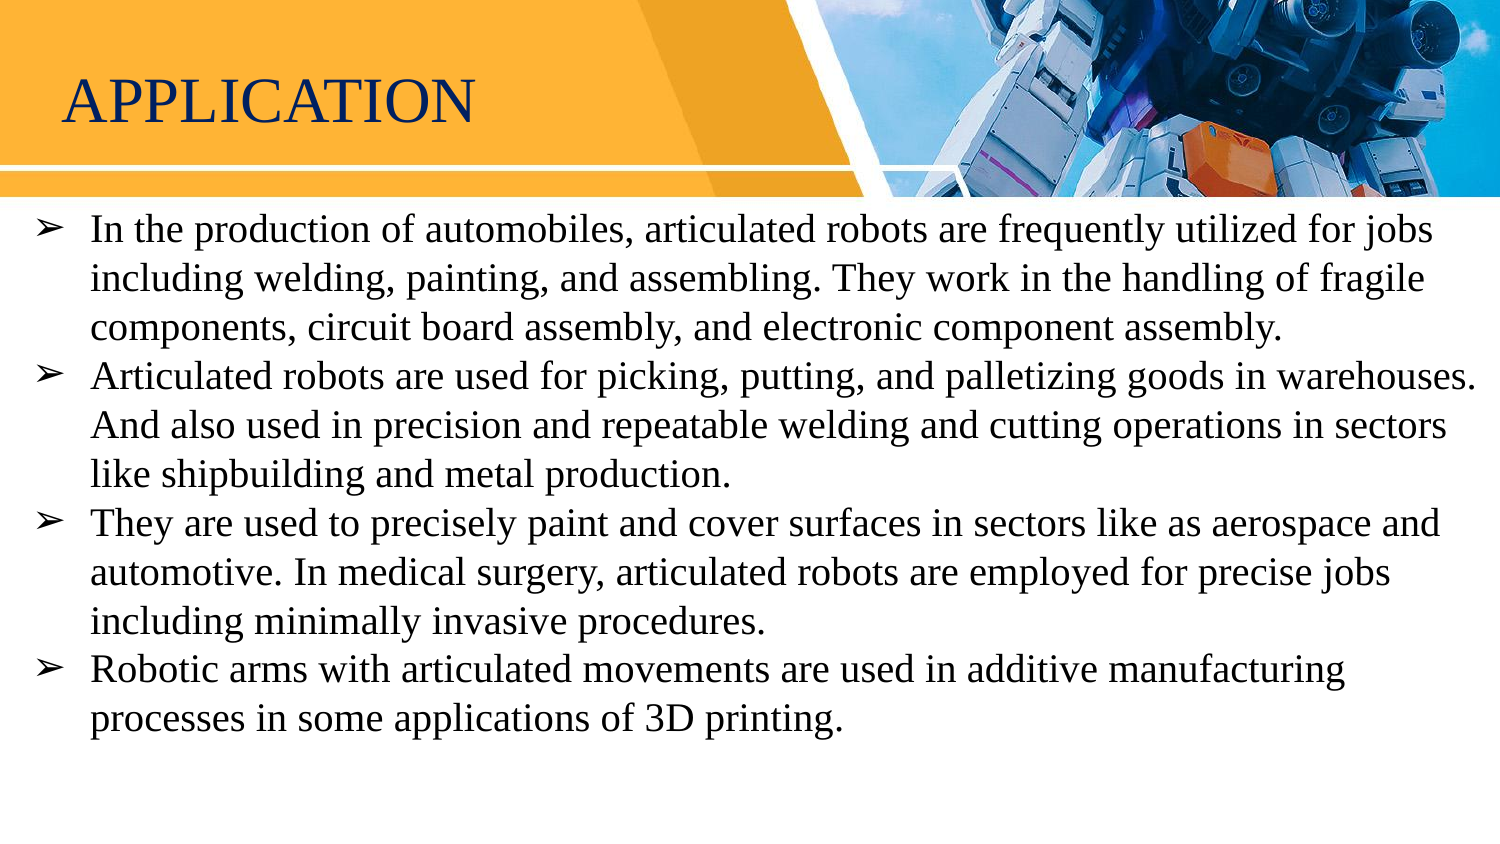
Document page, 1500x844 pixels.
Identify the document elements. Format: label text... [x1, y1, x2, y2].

picture [0, 0, 1494, 194]
list In the production of automobiles, articulated robots are frequently utilized for jobs including welding, painting, and assembling. They work in the handling of fragile components, circuit board assembly, and electronic component assembly. Articulated robots are used for picking, putting, and palletizing goods in warehouses. And also used in precision and repeatable welding and cutting operations in sectors like shipbuilding and metal production. They are used to precisely paint and cover surfaces in sectors like as aerospace and automotive. In medical surgery, articulated robots are employed for precise jobs including minimally invasive procedures. Robotic arms with articulated movements are used in additive manufacturing processes in some applications of 3D printing. [0, 194, 1500, 844]
title APPLICATION [46, 21, 1350, 172]
